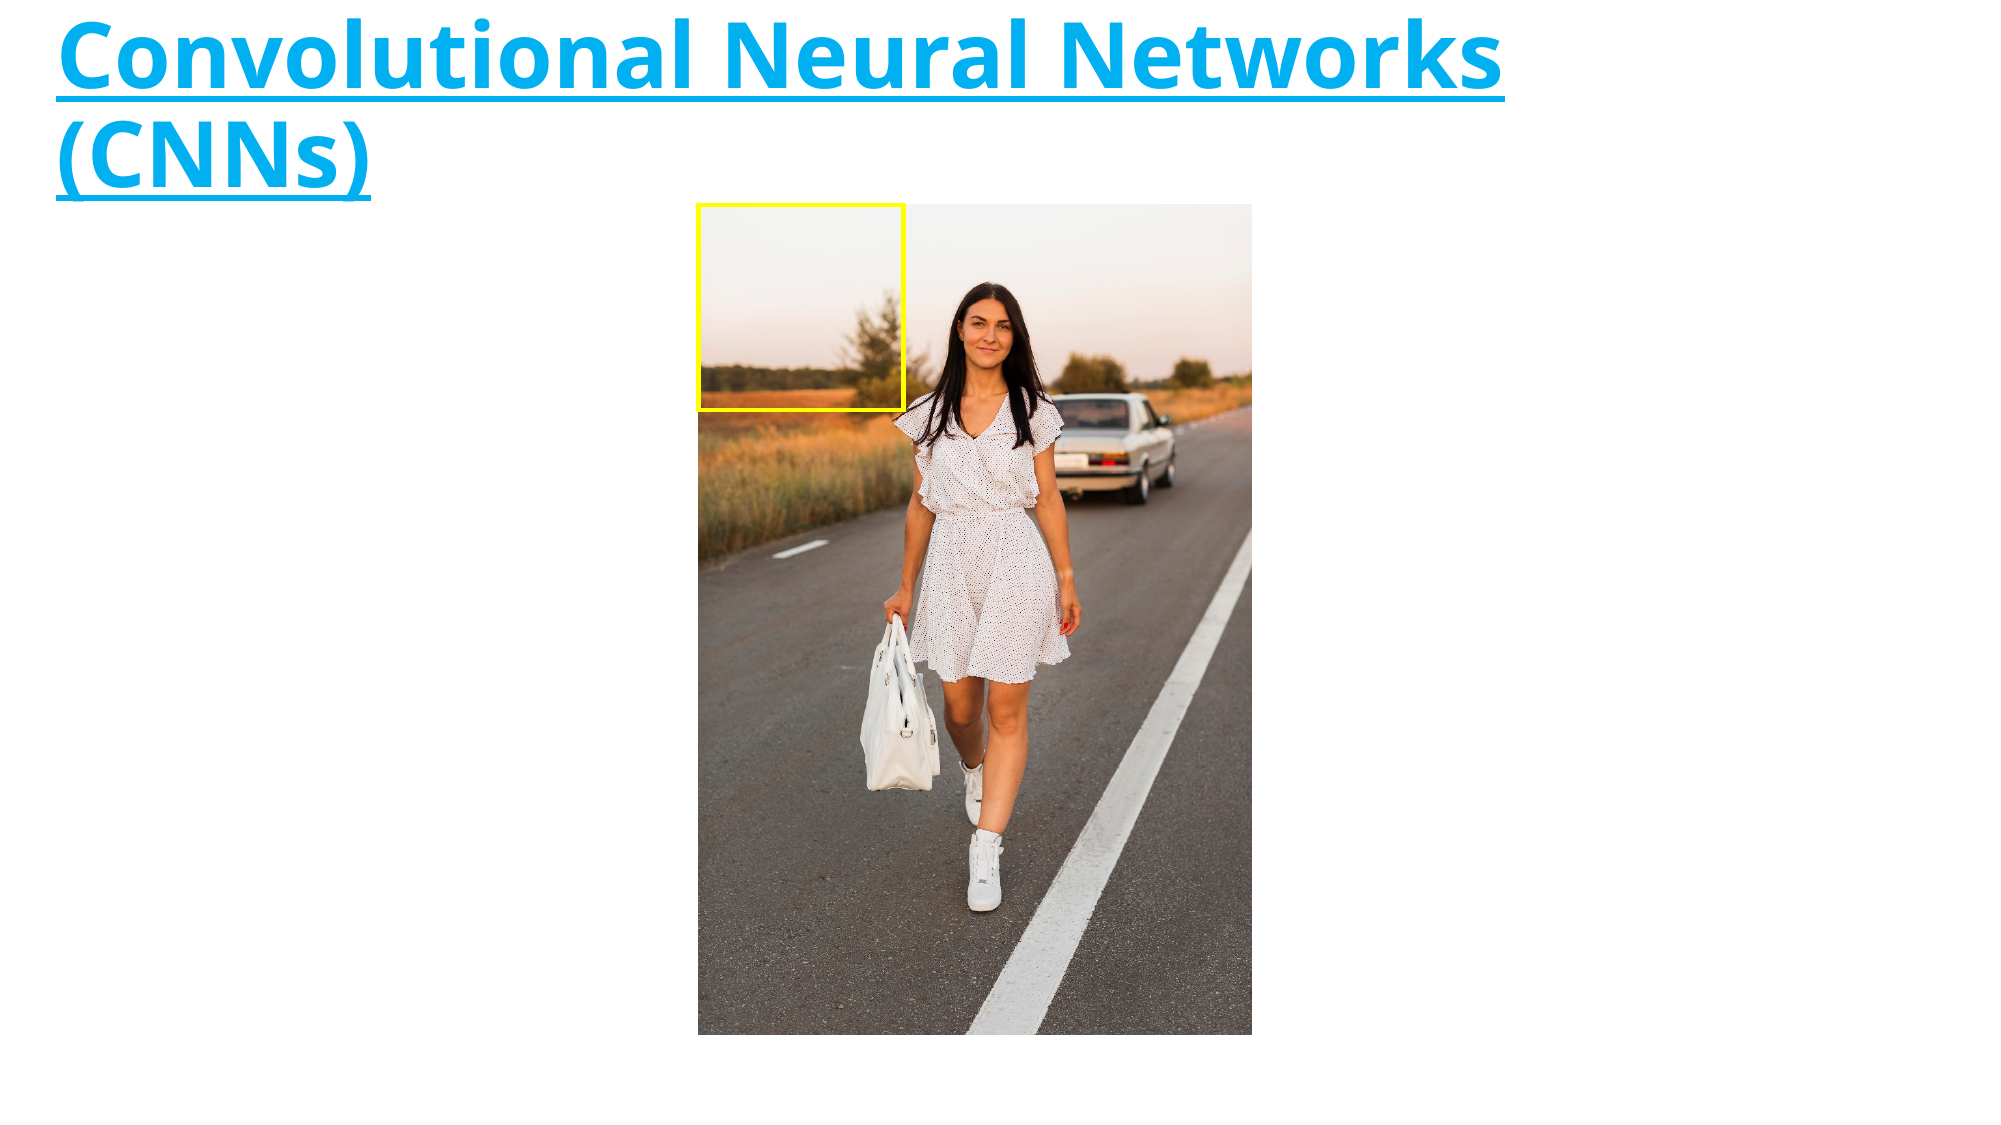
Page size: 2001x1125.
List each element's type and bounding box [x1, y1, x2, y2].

picture [698, 204, 1252, 1035]
title [41, 0, 1767, 218]
